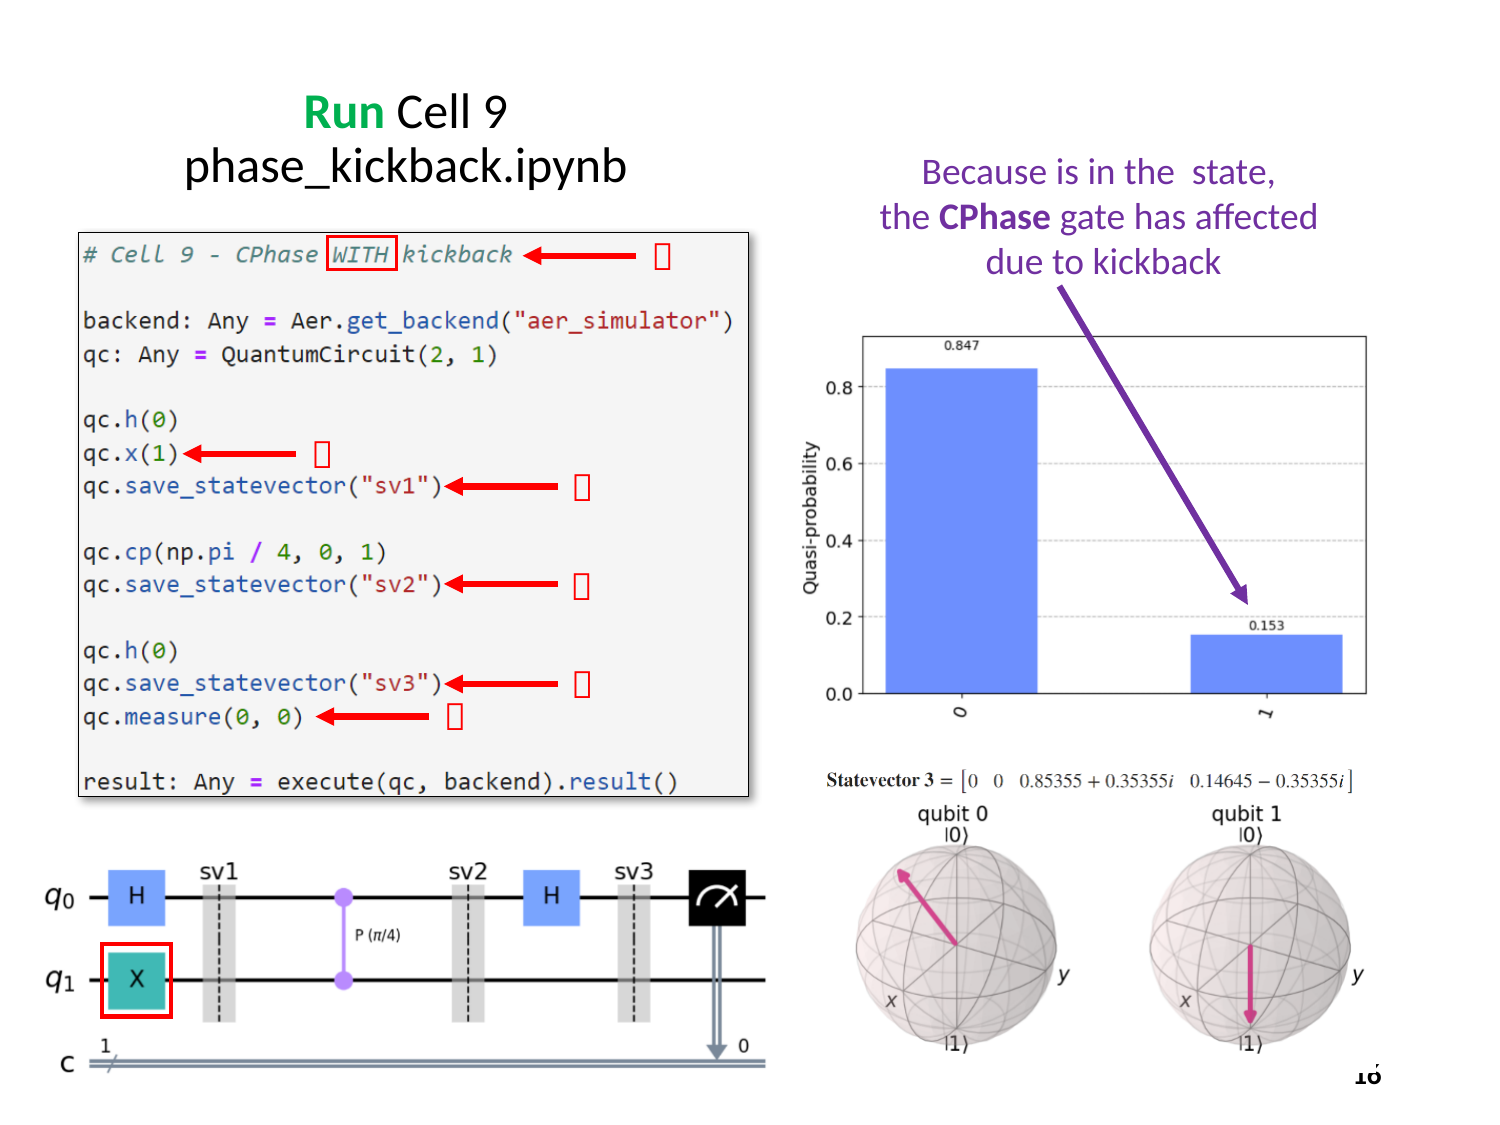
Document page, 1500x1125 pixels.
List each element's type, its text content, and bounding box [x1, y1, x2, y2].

text_box Run Cell 9 phase_kickback.ipynb [129, 49, 683, 230]
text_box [1059, 286, 1248, 605]
picture [31, 845, 782, 1087]
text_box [182, 423, 360, 484]
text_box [443, 555, 619, 616]
picture [78, 231, 749, 797]
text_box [443, 654, 620, 715]
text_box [443, 456, 620, 517]
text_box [315, 685, 493, 747]
picture [793, 319, 1395, 729]
picture [817, 758, 1376, 1073]
slide_number 16 [1059, 1042, 1397, 1103]
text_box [522, 225, 700, 287]
